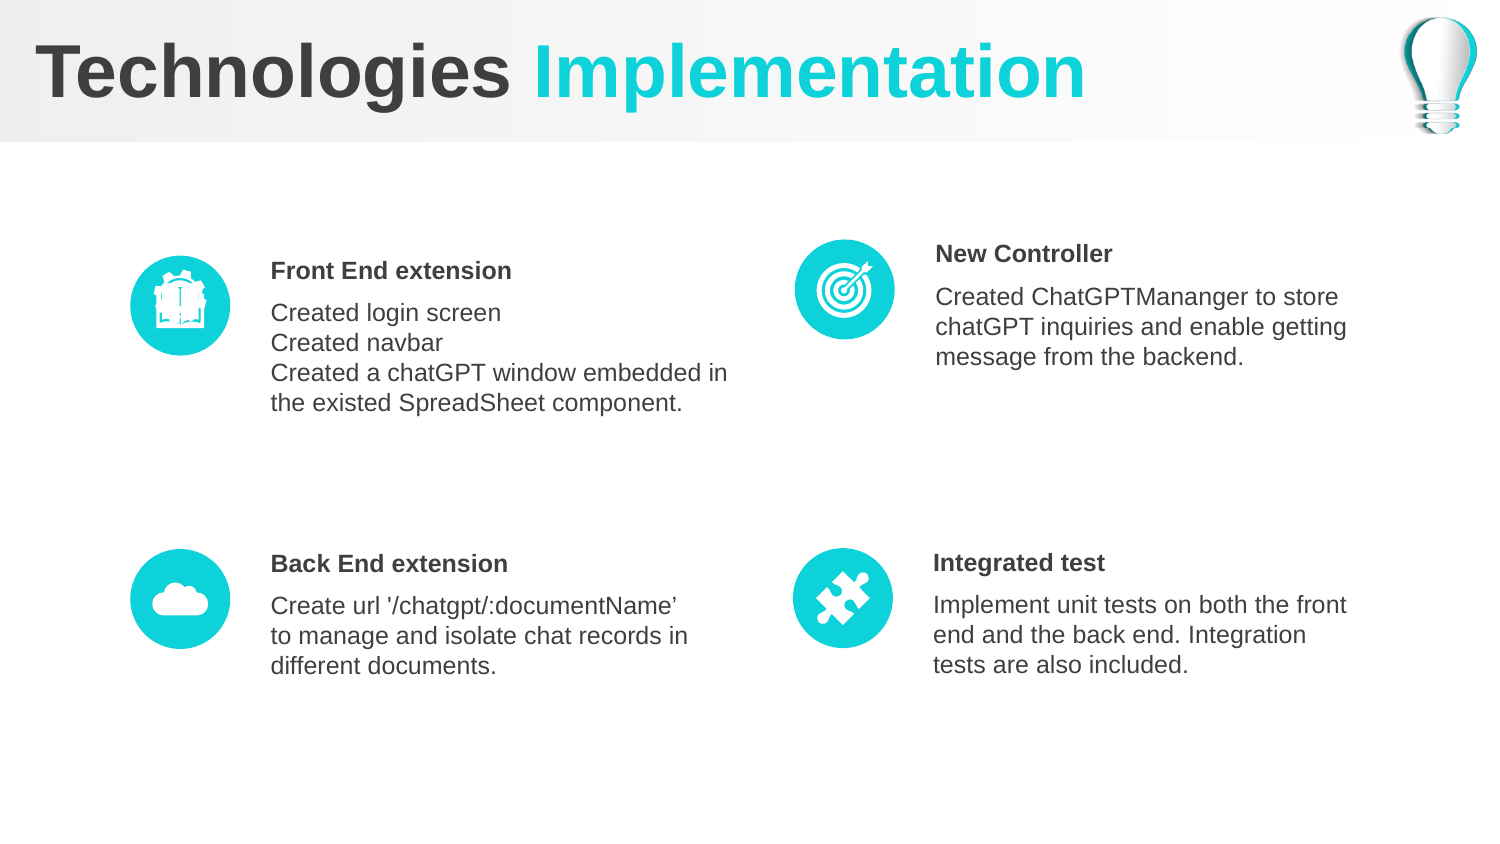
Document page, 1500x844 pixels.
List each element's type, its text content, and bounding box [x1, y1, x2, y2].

text_box [794, 239, 895, 340]
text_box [255, 539, 721, 689]
title Technologies Implementation [0, 4, 1500, 132]
text_box [816, 571, 870, 626]
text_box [255, 246, 751, 426]
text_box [920, 230, 1385, 380]
text_box [162, 269, 205, 290]
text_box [917, 538, 1383, 688]
text_box [152, 582, 209, 616]
text_box [130, 549, 231, 649]
text_box [792, 548, 893, 649]
text_box [816, 261, 873, 318]
text_box [156, 283, 205, 329]
text_box [153, 285, 161, 296]
text_box [130, 255, 231, 356]
